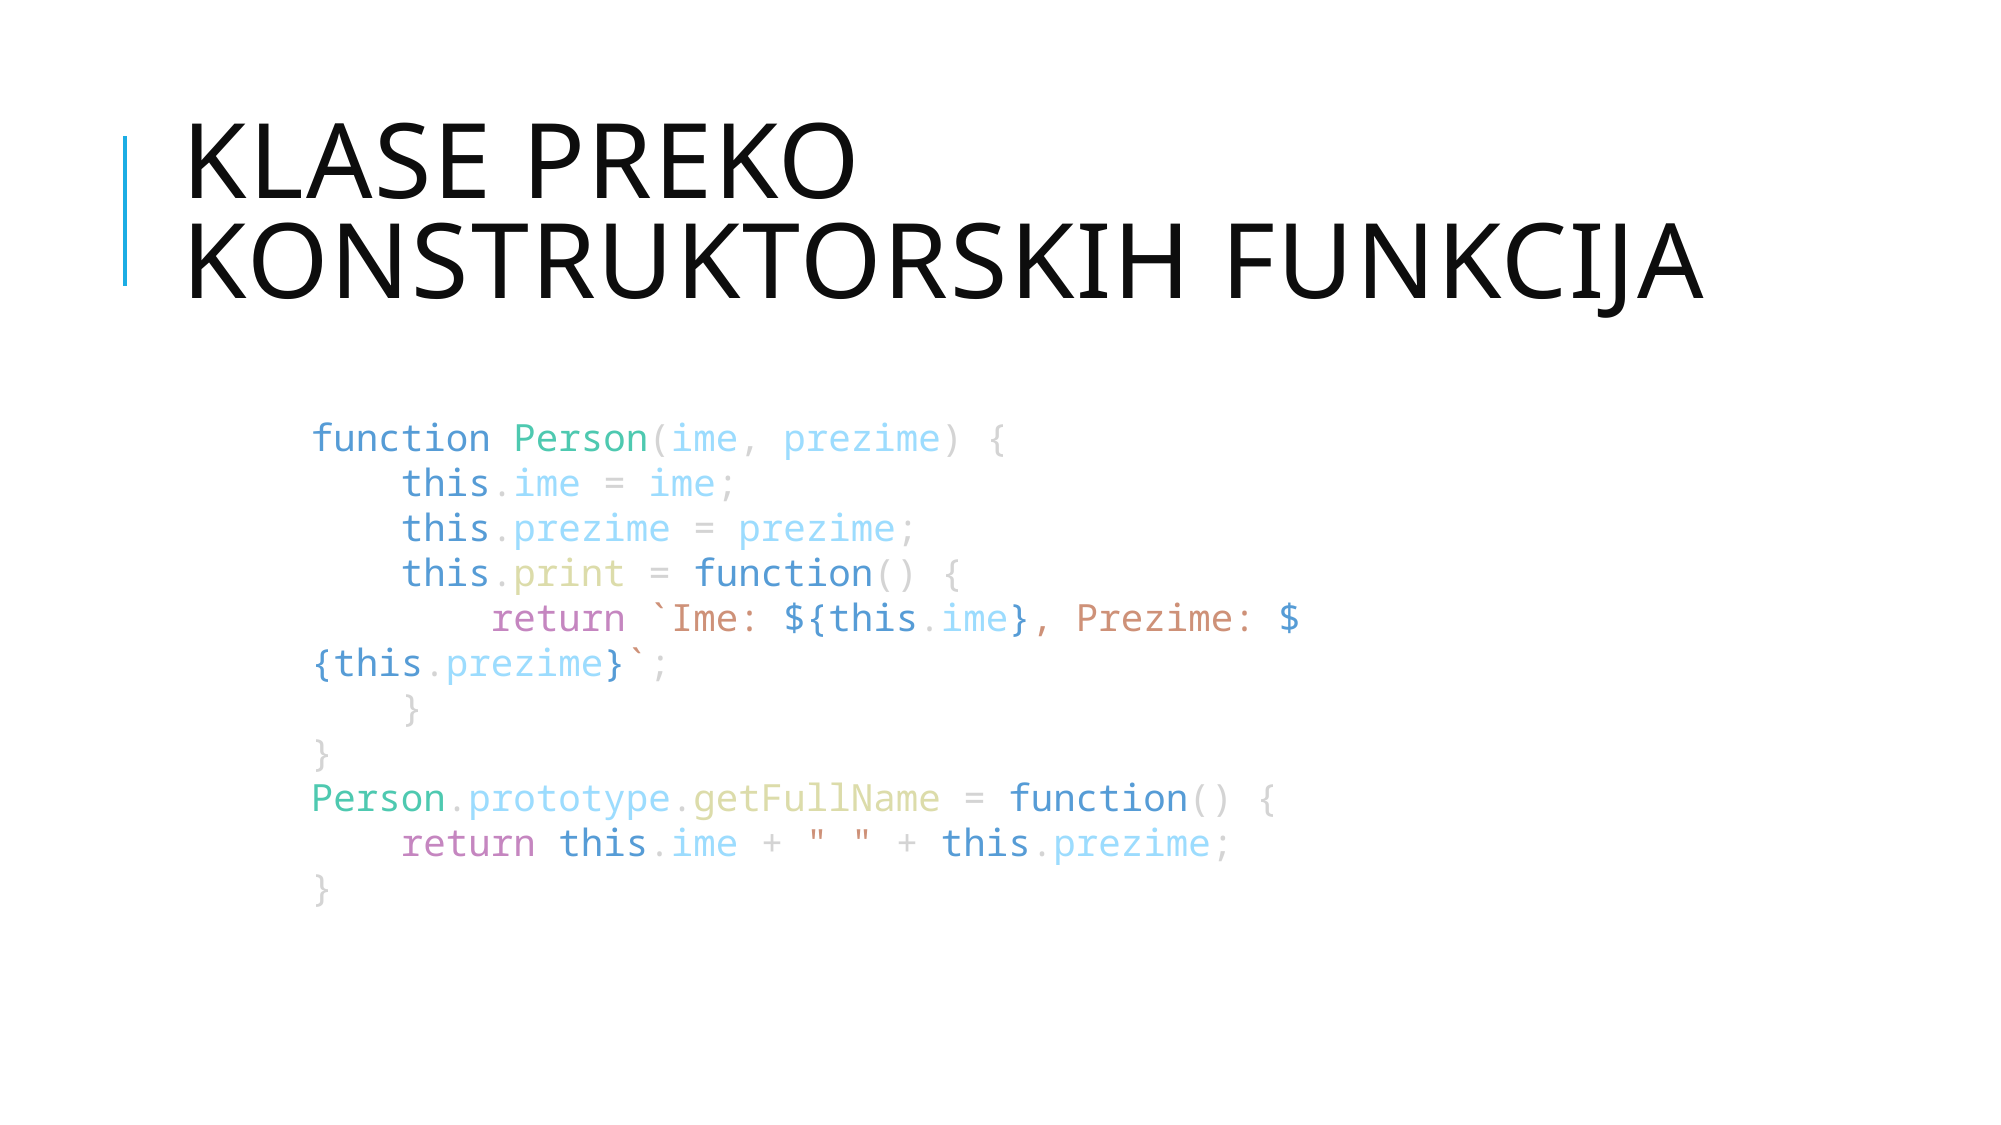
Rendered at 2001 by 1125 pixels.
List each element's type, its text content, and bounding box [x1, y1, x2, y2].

text_box function Person(ime, prezime) { this.ime = ime; this.prezime = prezime; this.print = function() { return `Ime: ${this.ime}, Prezime: ${this.prezime}`; } } Person.prototype.getFullName = function() { return this.ime + " " + this.prezime; } [295, 406, 1661, 917]
title Klase preko konstruktorskih funkcija [168, 96, 1763, 342]
